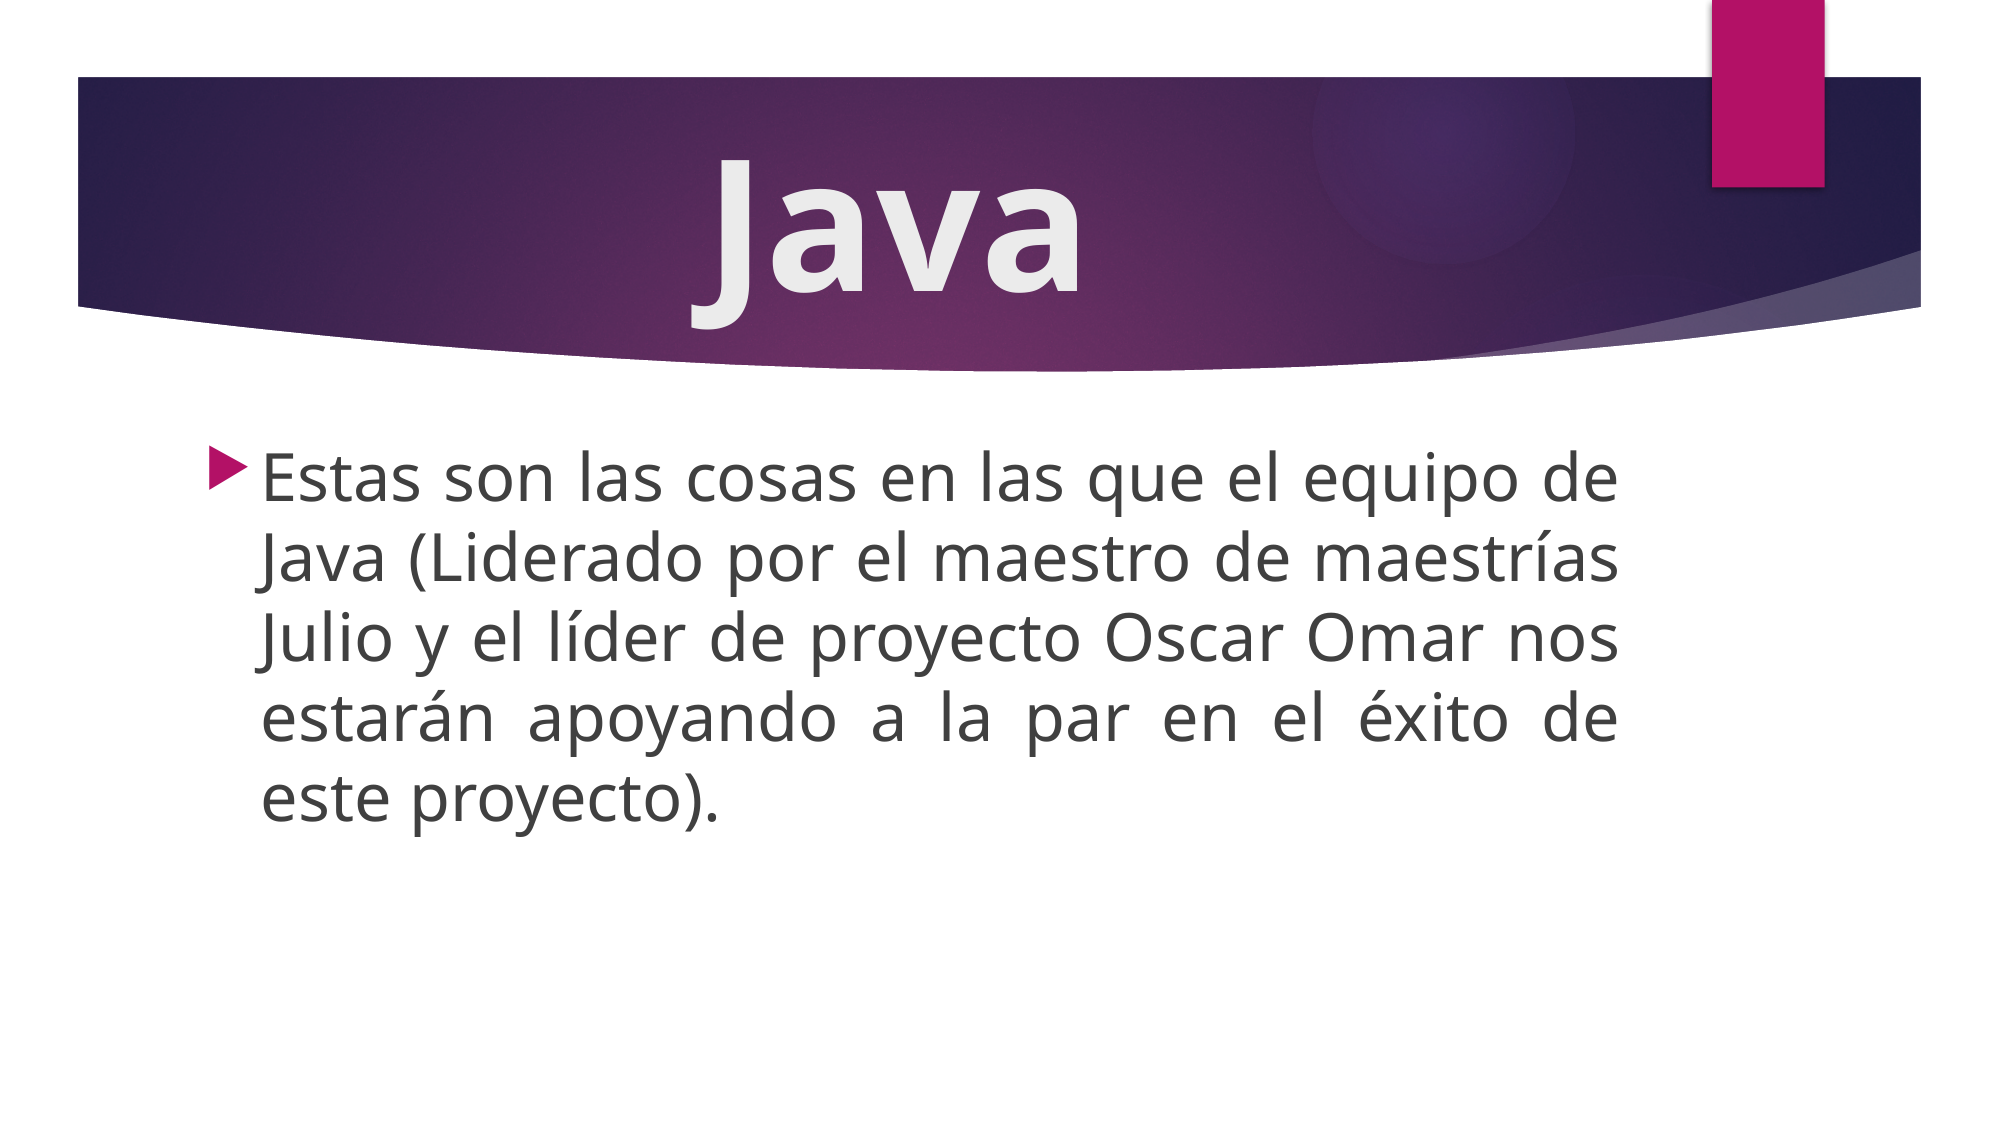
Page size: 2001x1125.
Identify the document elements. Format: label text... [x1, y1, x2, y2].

list Estas son las cosas en las que el equipo de Java (Liderado por el maestro de maestrías Julio y el líder de proyecto Oscar Omar nos estarán apoyando a la par en el éxito de este proyecto). [189, 427, 1638, 988]
title Java [189, 159, 1627, 276]
